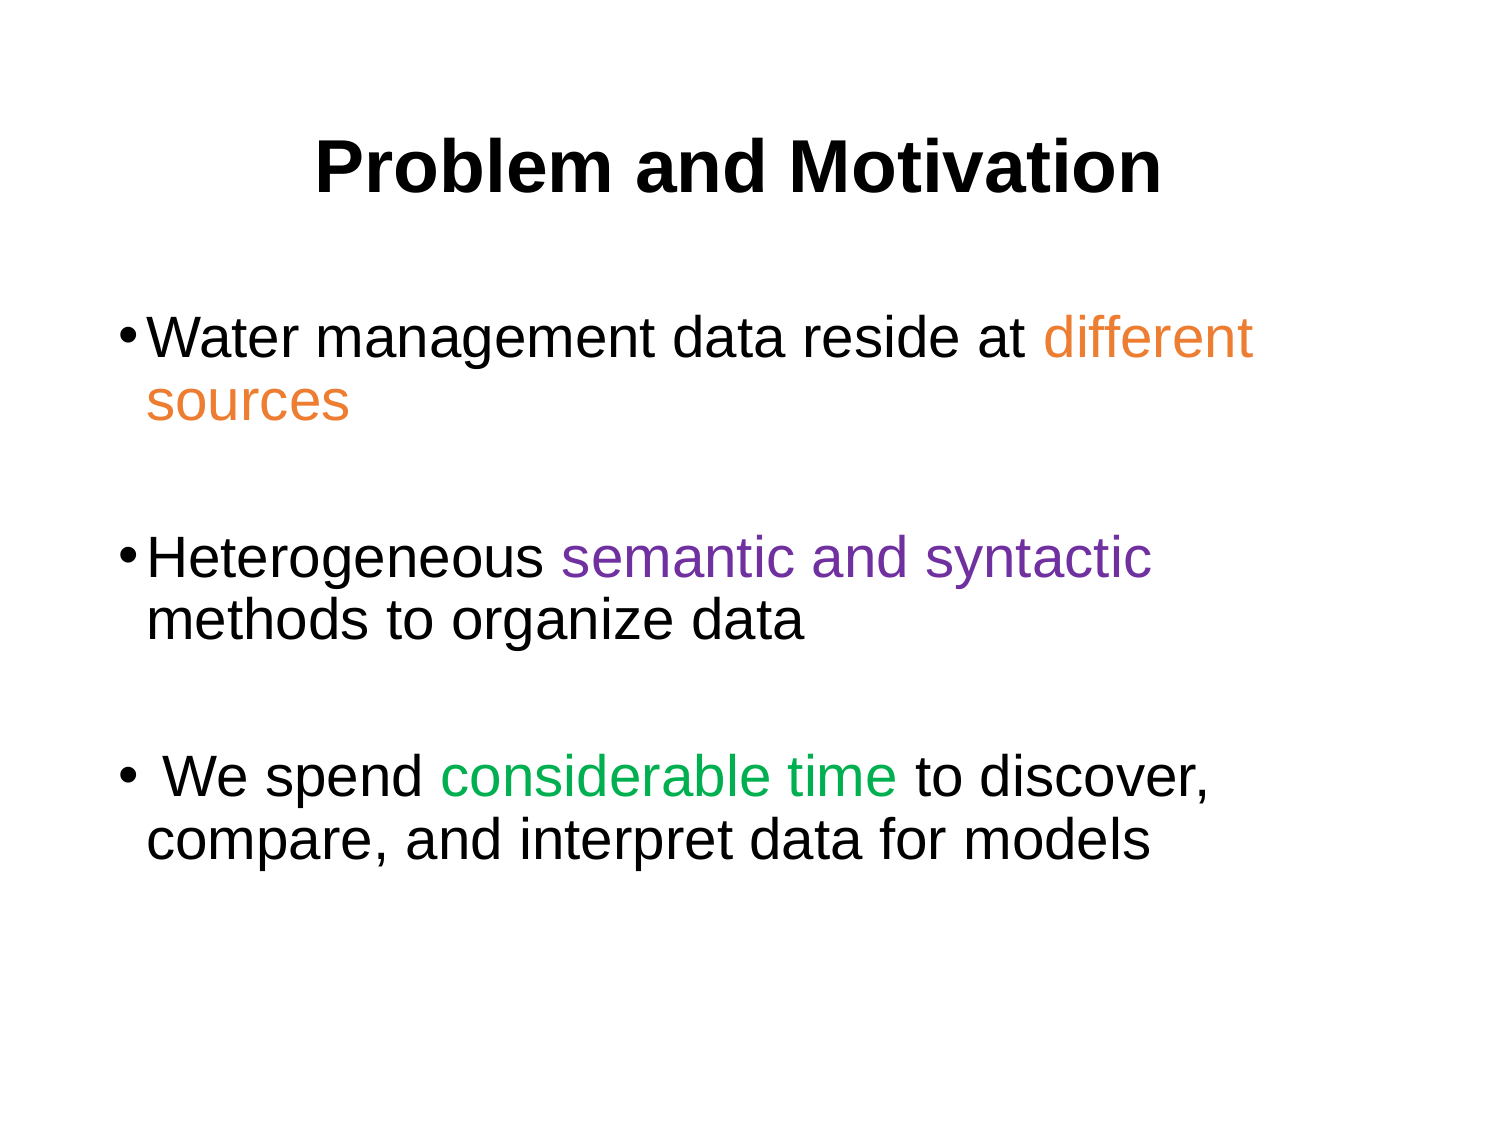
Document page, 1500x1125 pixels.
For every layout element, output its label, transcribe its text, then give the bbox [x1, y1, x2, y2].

title Problem and Motivation [103, 59, 1397, 278]
list Water management data reside at different sources Heterogeneous semantic and syntactic methods to organize data We spend considerable time to discover, compare, and interpret data for models [103, 299, 1397, 1014]
